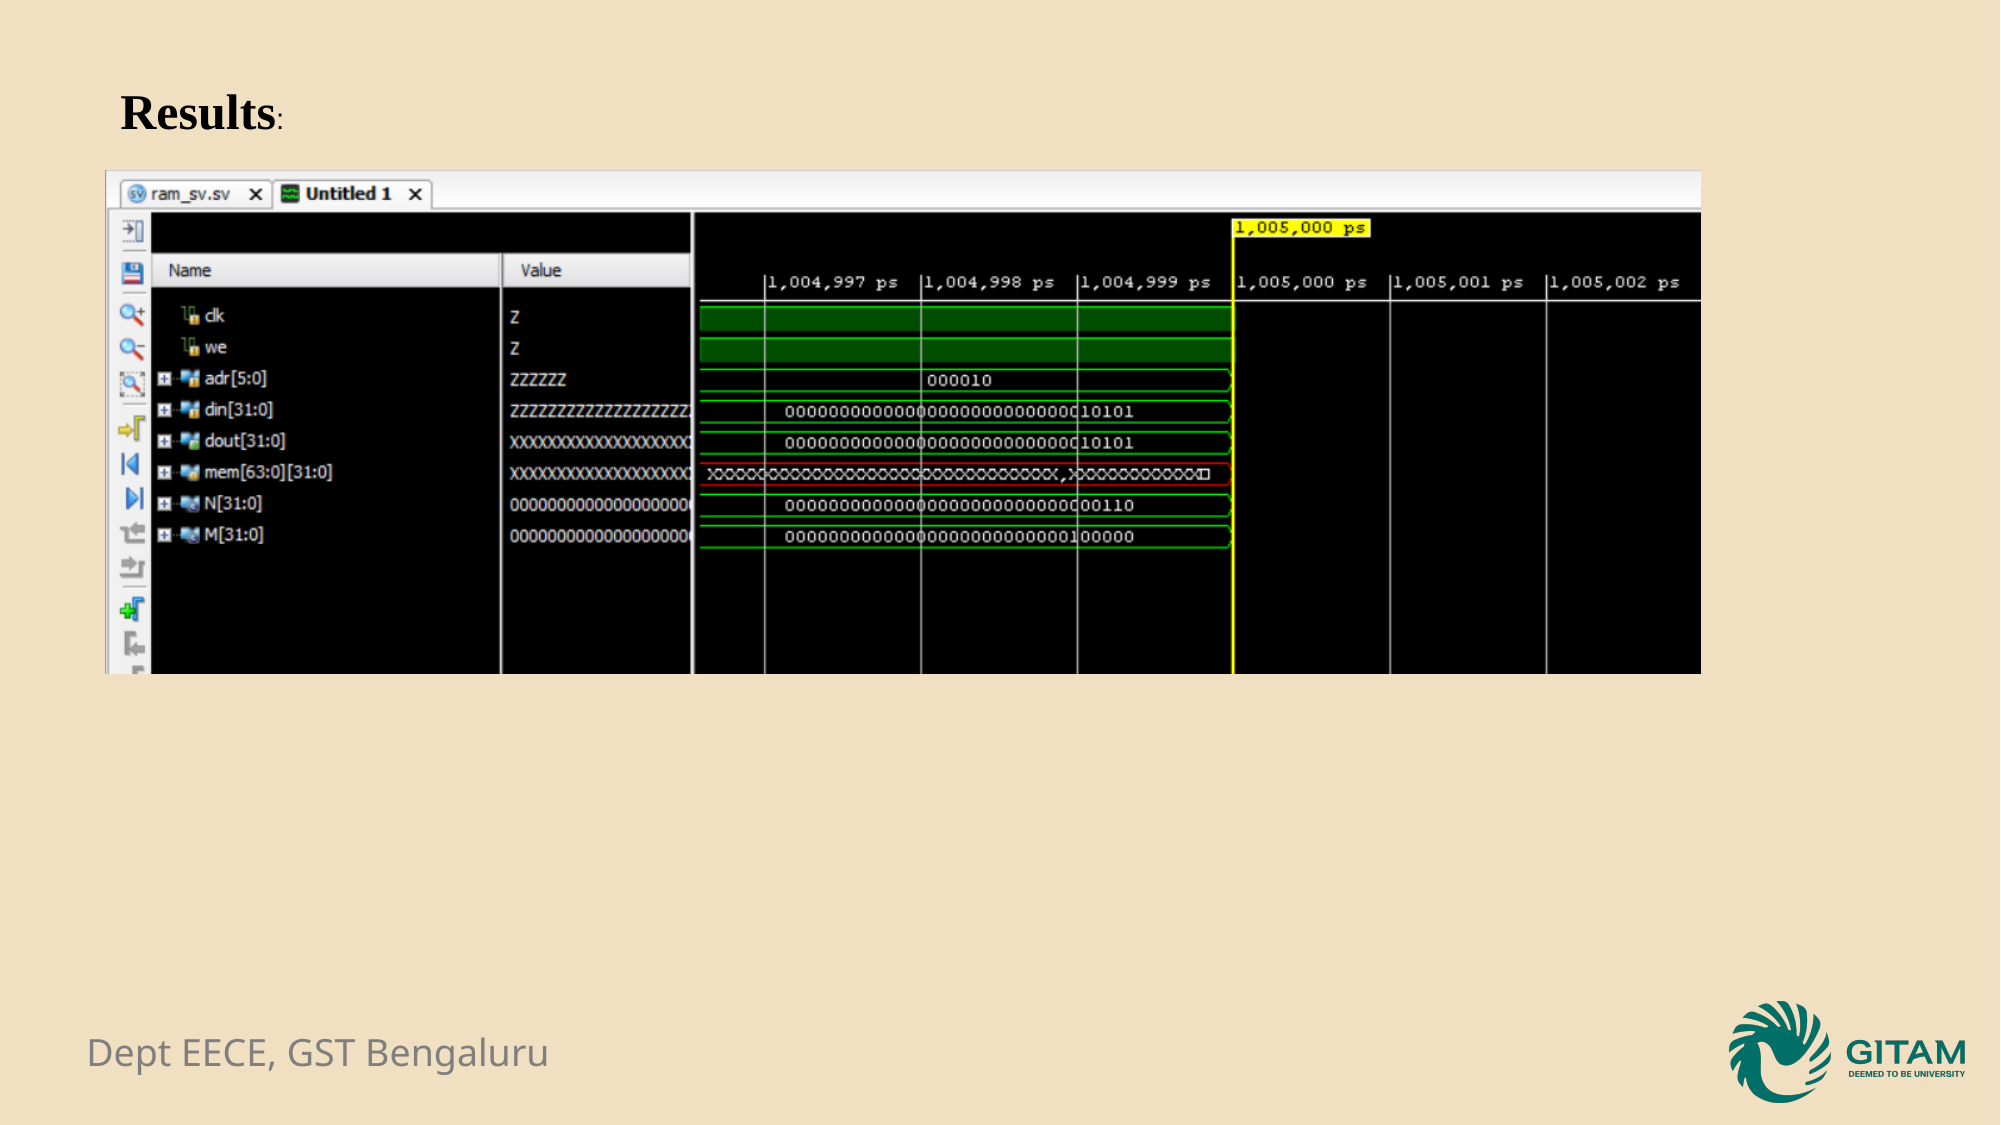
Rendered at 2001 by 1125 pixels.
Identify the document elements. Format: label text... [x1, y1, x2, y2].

text_box Results: [105, 72, 542, 148]
picture [105, 169, 1701, 675]
picture [1729, 1001, 1965, 1103]
